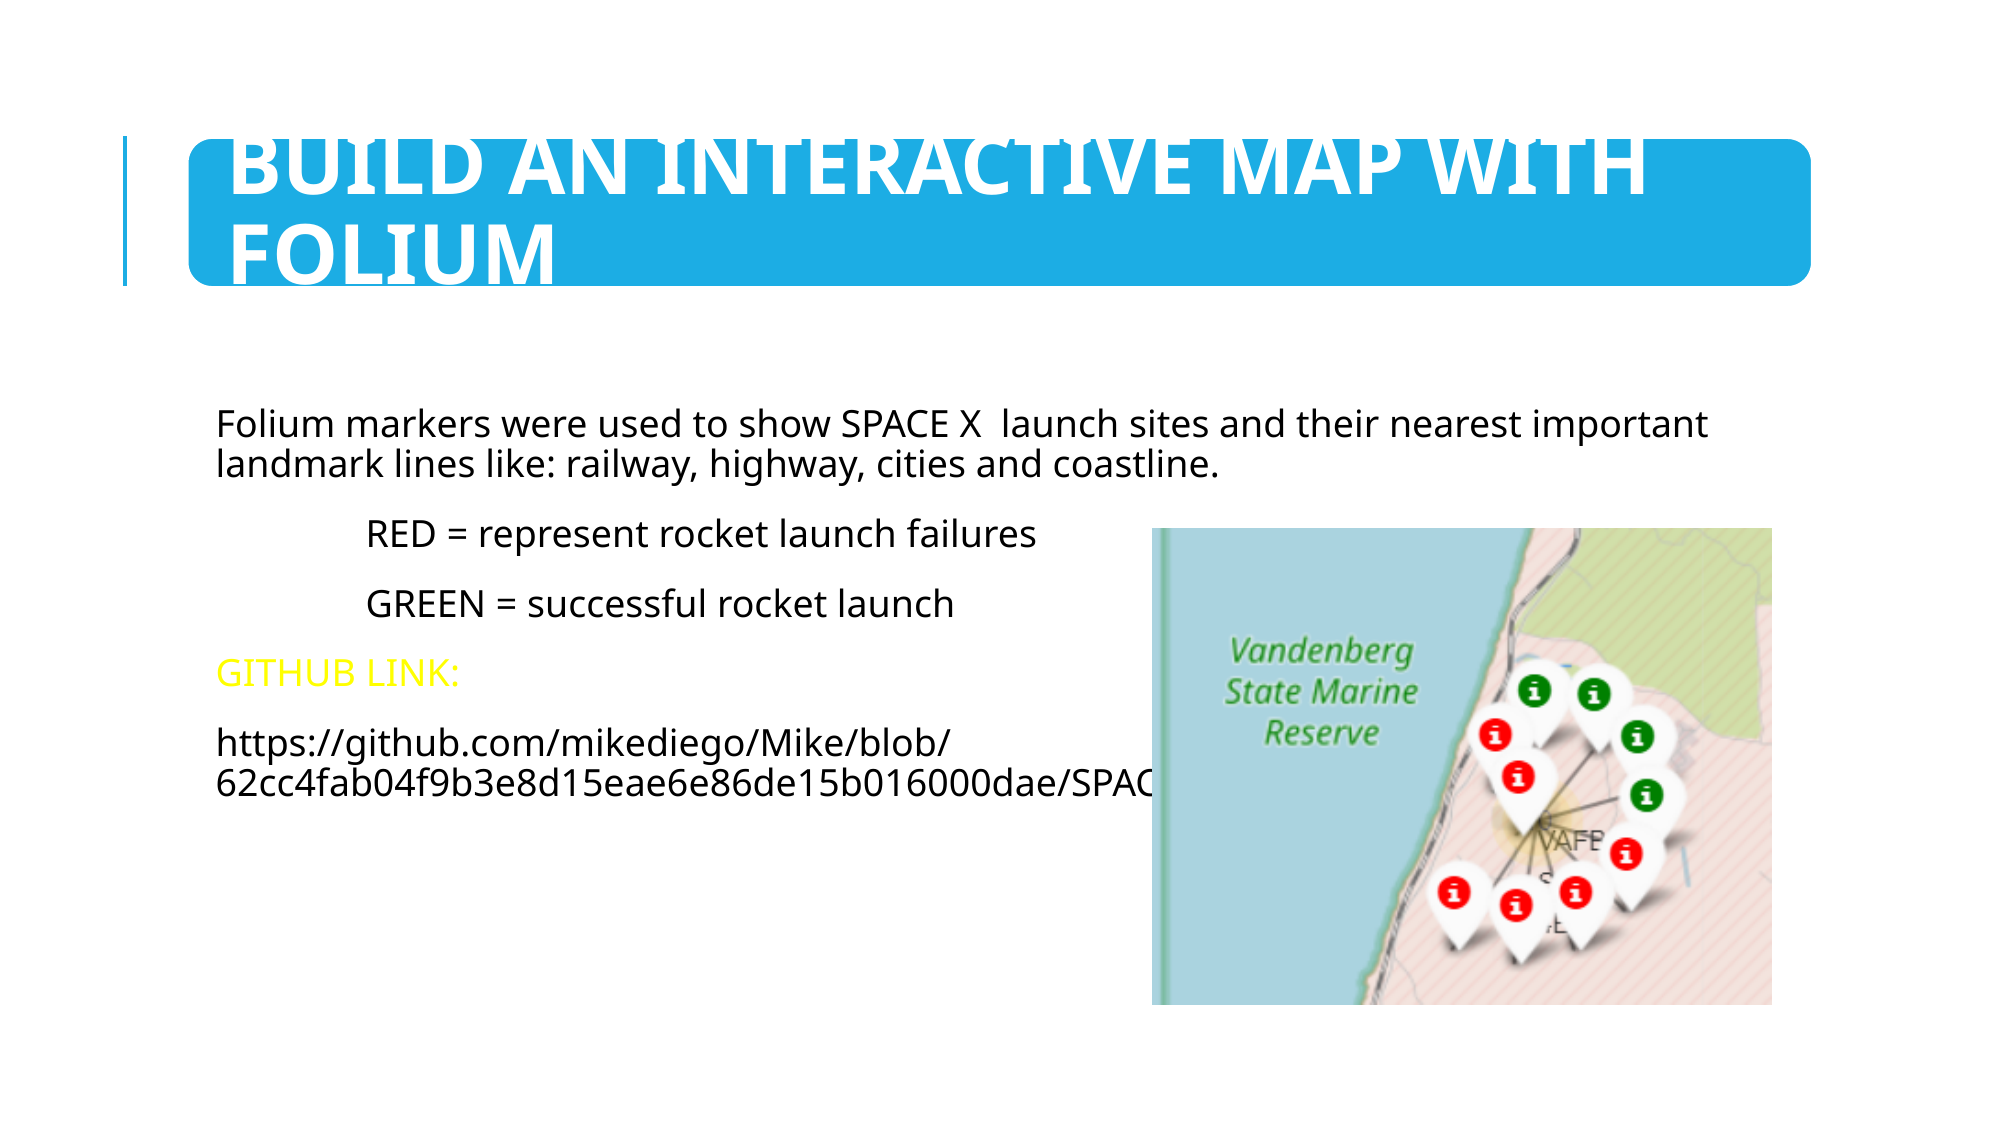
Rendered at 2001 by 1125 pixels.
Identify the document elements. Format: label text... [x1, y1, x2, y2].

picture [1152, 528, 1772, 1006]
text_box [186, 99, 1813, 326]
list Folium markers were used to show SPACE X launch sites and their nearest important landmark lines like: railway, highway, cities and coastline. RED = represent rocket launch failures GREEN = successful rocket launch GITHUB LINK: https://github.com/mikediego/Mike/blob/62cc4fab04f9b3e8d15eae6e86de15b016000dae/SPACEX_SQL_LOADDATA.ipynb [208, 333, 1812, 950]
